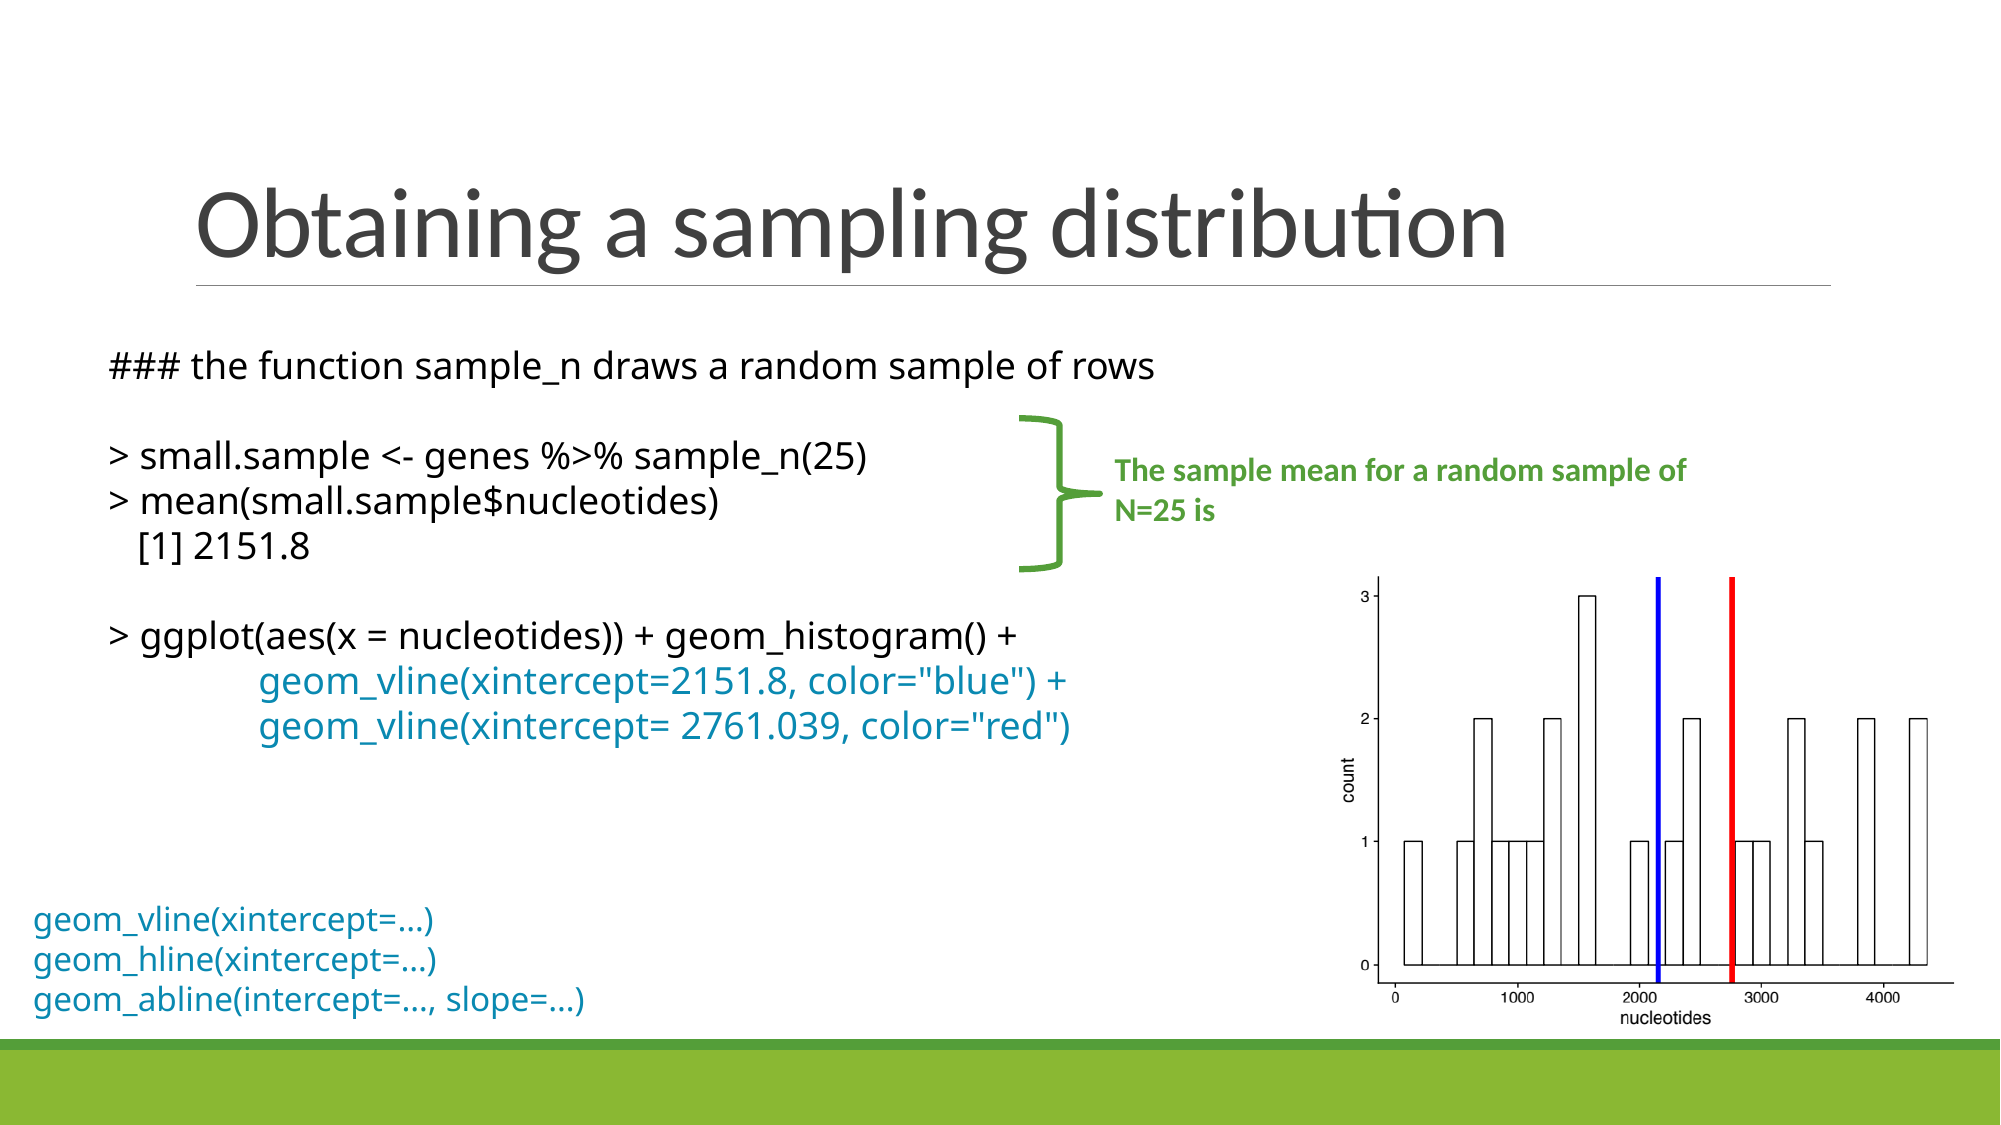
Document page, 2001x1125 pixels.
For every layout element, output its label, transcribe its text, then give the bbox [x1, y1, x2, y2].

text_box geom_vline(xintercept=…) geom_hline(xintercept=…) geom_abline(intercept=…, slope=…) [18, 891, 711, 1066]
picture [1327, 568, 1959, 1034]
title Obtaining a sampling distribution [180, 47, 1830, 285]
text_box ### the function sample_n draws a random sample of rows > small.sample <- genes %>% sample_n(25) > mean(small.sample$nucleotides) [1] 2151.8 > ggplot(aes(x = nucleotides)) + geom_histogram() + geom_vline(xintercept=2151.8, color="blue") + geom_vline(xintercept= 2761.039, color="red") [93, 334, 1476, 800]
text_box [1019, 417, 1101, 571]
